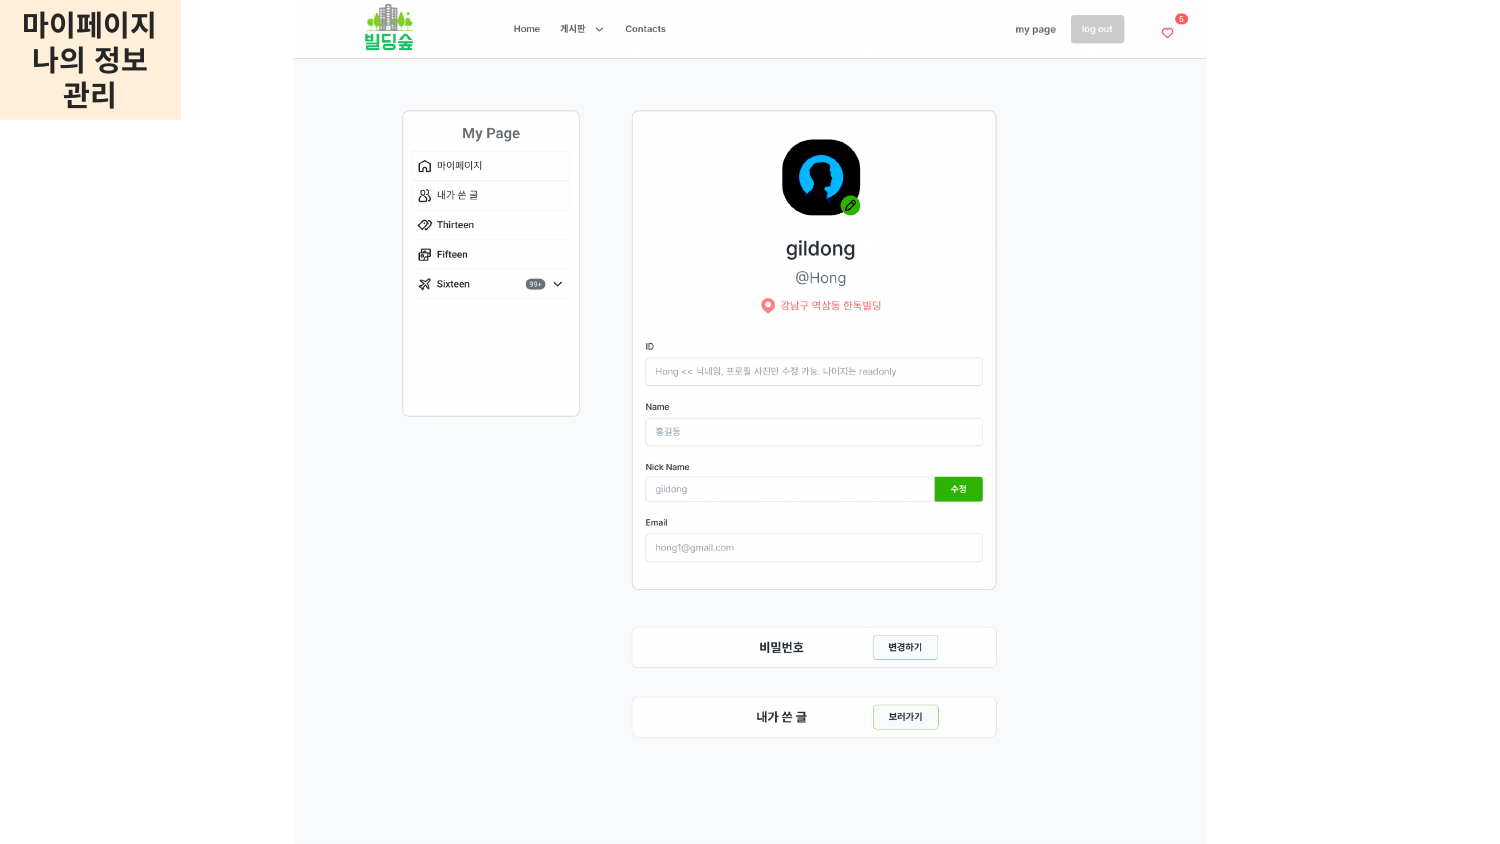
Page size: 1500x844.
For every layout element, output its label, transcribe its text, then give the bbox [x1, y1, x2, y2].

text_box 마이페이지 나의 정보 관리 [0, 0, 181, 120]
picture [294, 0, 1206, 844]
